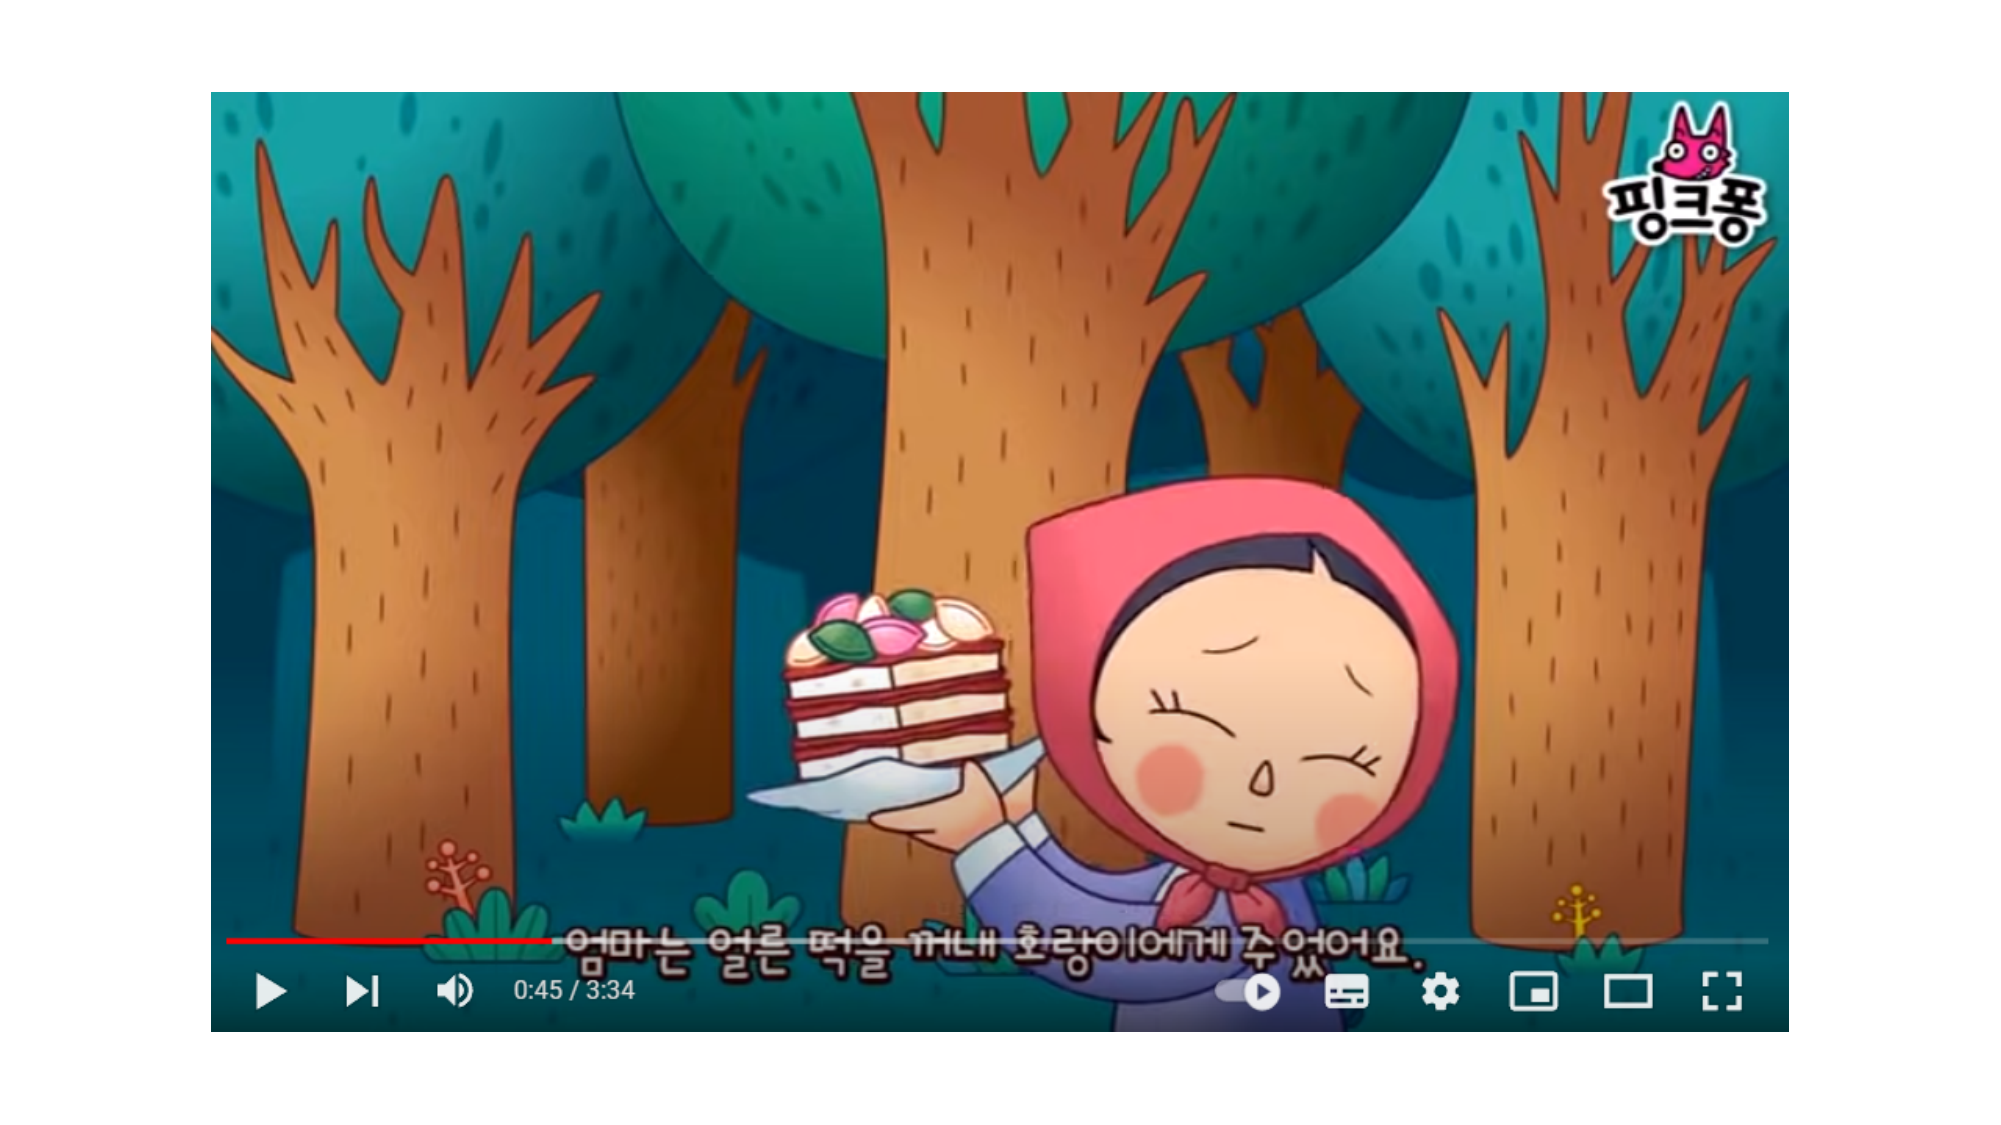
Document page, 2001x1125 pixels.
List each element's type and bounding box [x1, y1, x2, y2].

picture [211, 92, 1789, 1033]
